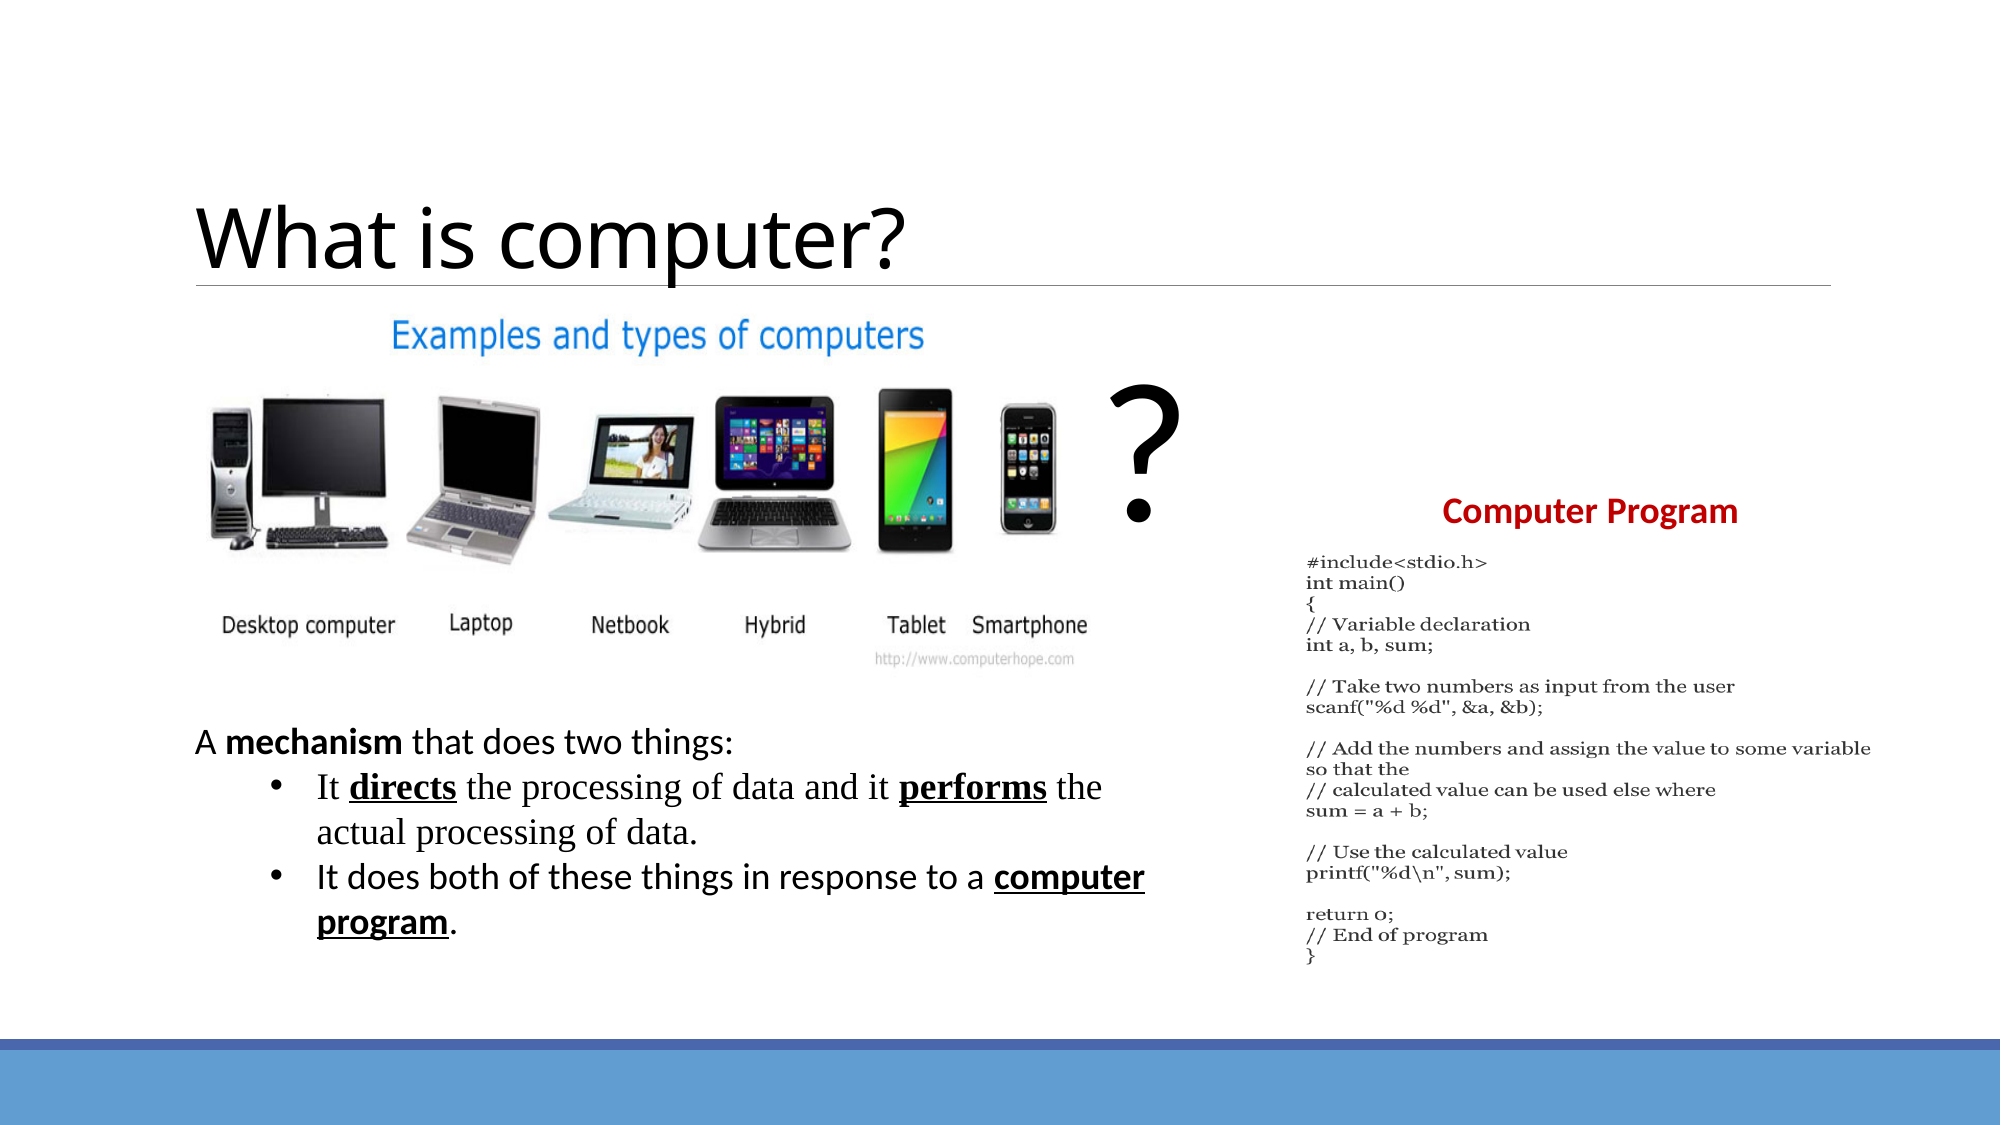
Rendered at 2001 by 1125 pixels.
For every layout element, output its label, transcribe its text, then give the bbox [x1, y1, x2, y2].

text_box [1291, 478, 1891, 976]
text_box A mechanism that does two things: It directs the processing of data and it performs the actual processing of data. It does both of these things in response to a computer program. [180, 709, 1180, 950]
text_box ? [1102, 313, 1206, 569]
picture [205, 293, 1094, 689]
title What is computer? [180, 55, 1830, 293]
